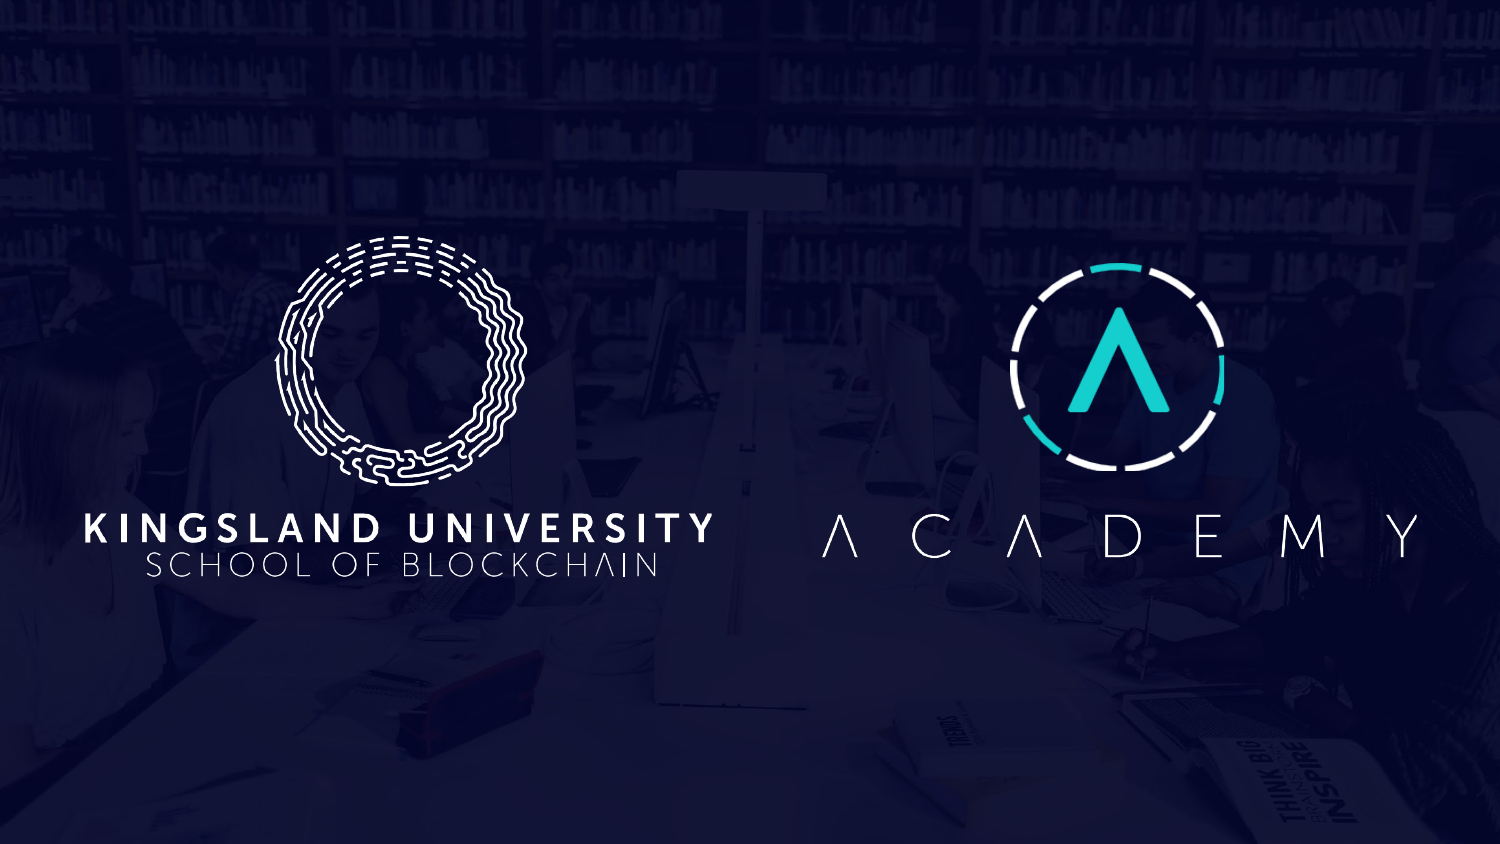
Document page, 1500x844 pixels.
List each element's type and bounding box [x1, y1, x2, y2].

picture [0, 0, 1500, 844]
text_box [819, 246, 1417, 561]
